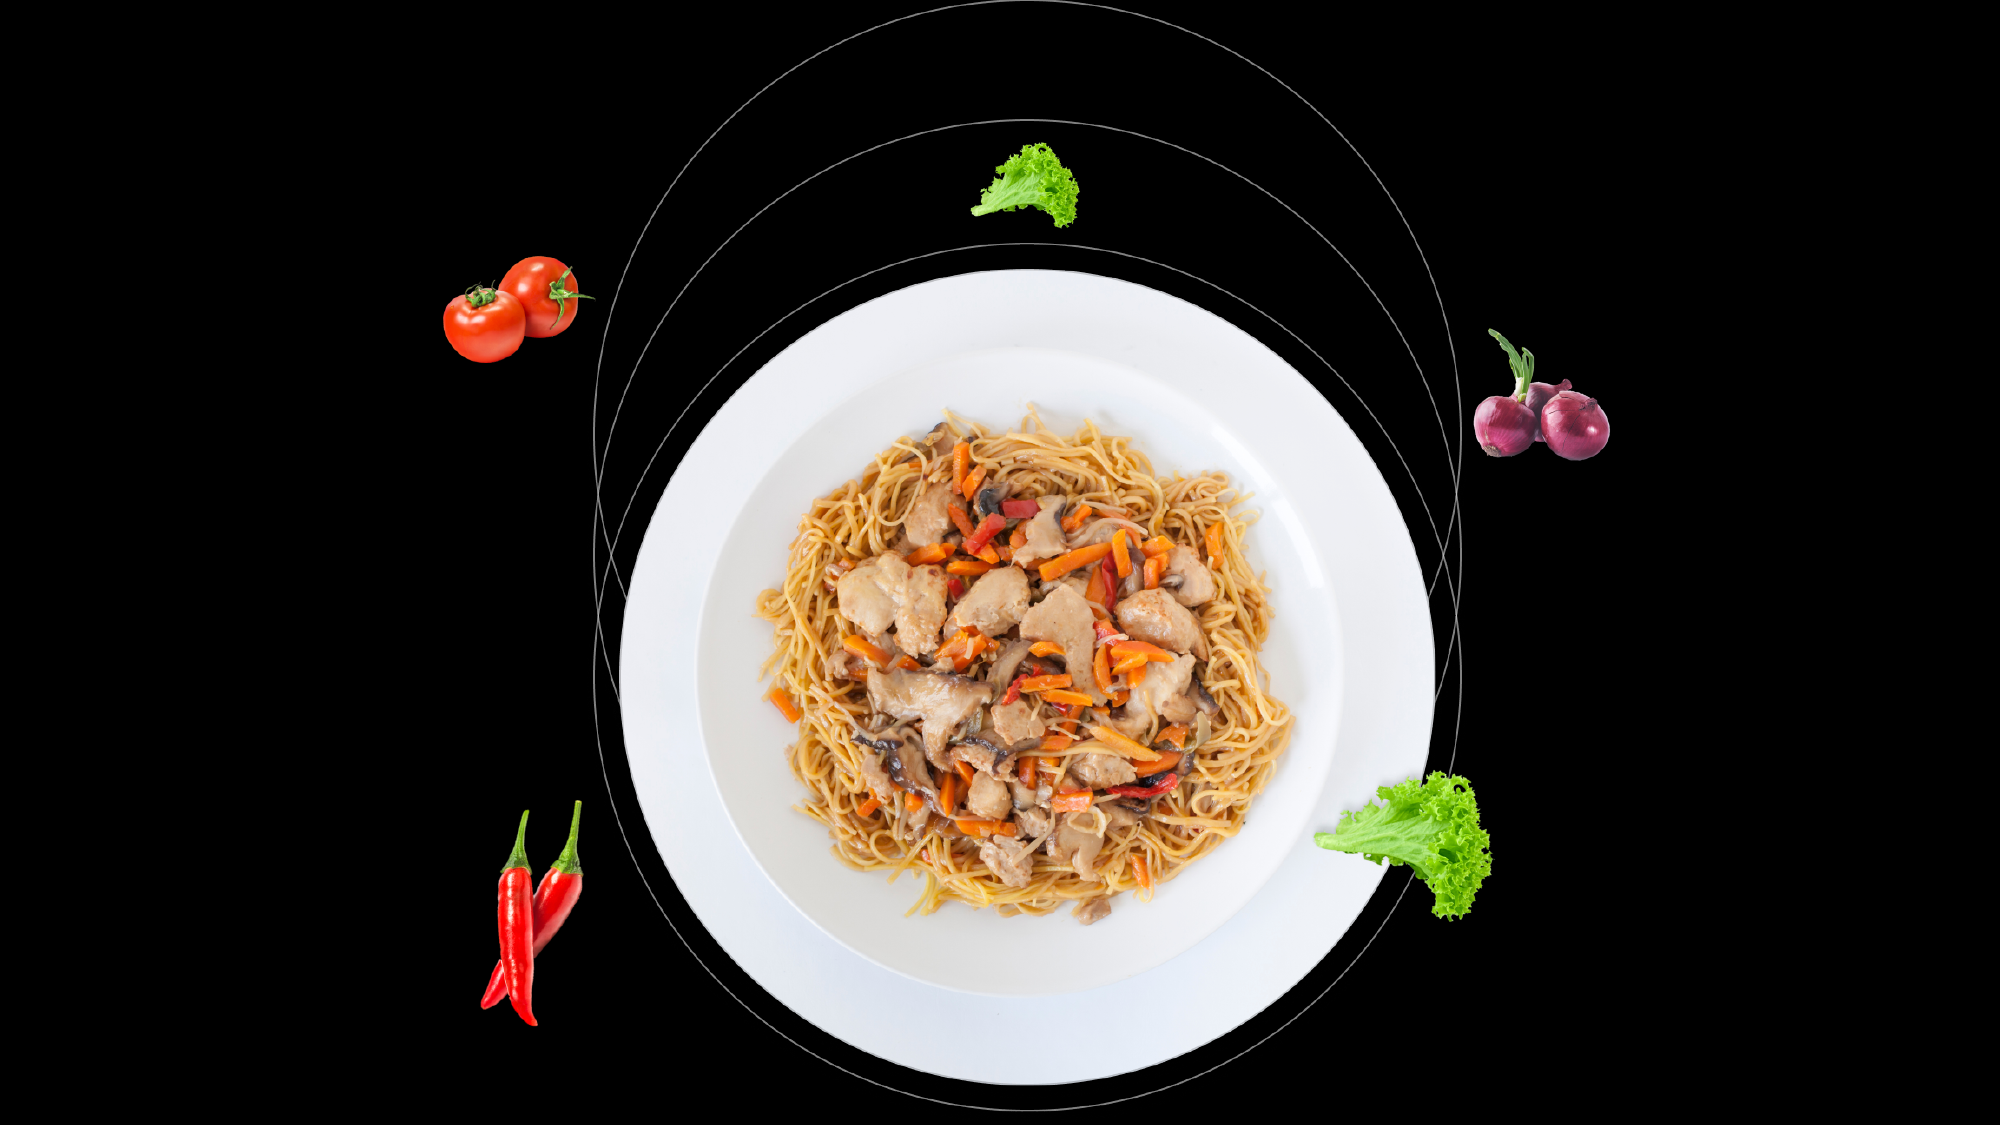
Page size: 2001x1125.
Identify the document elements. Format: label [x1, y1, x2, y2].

picture [353, 0, 1647, 1125]
